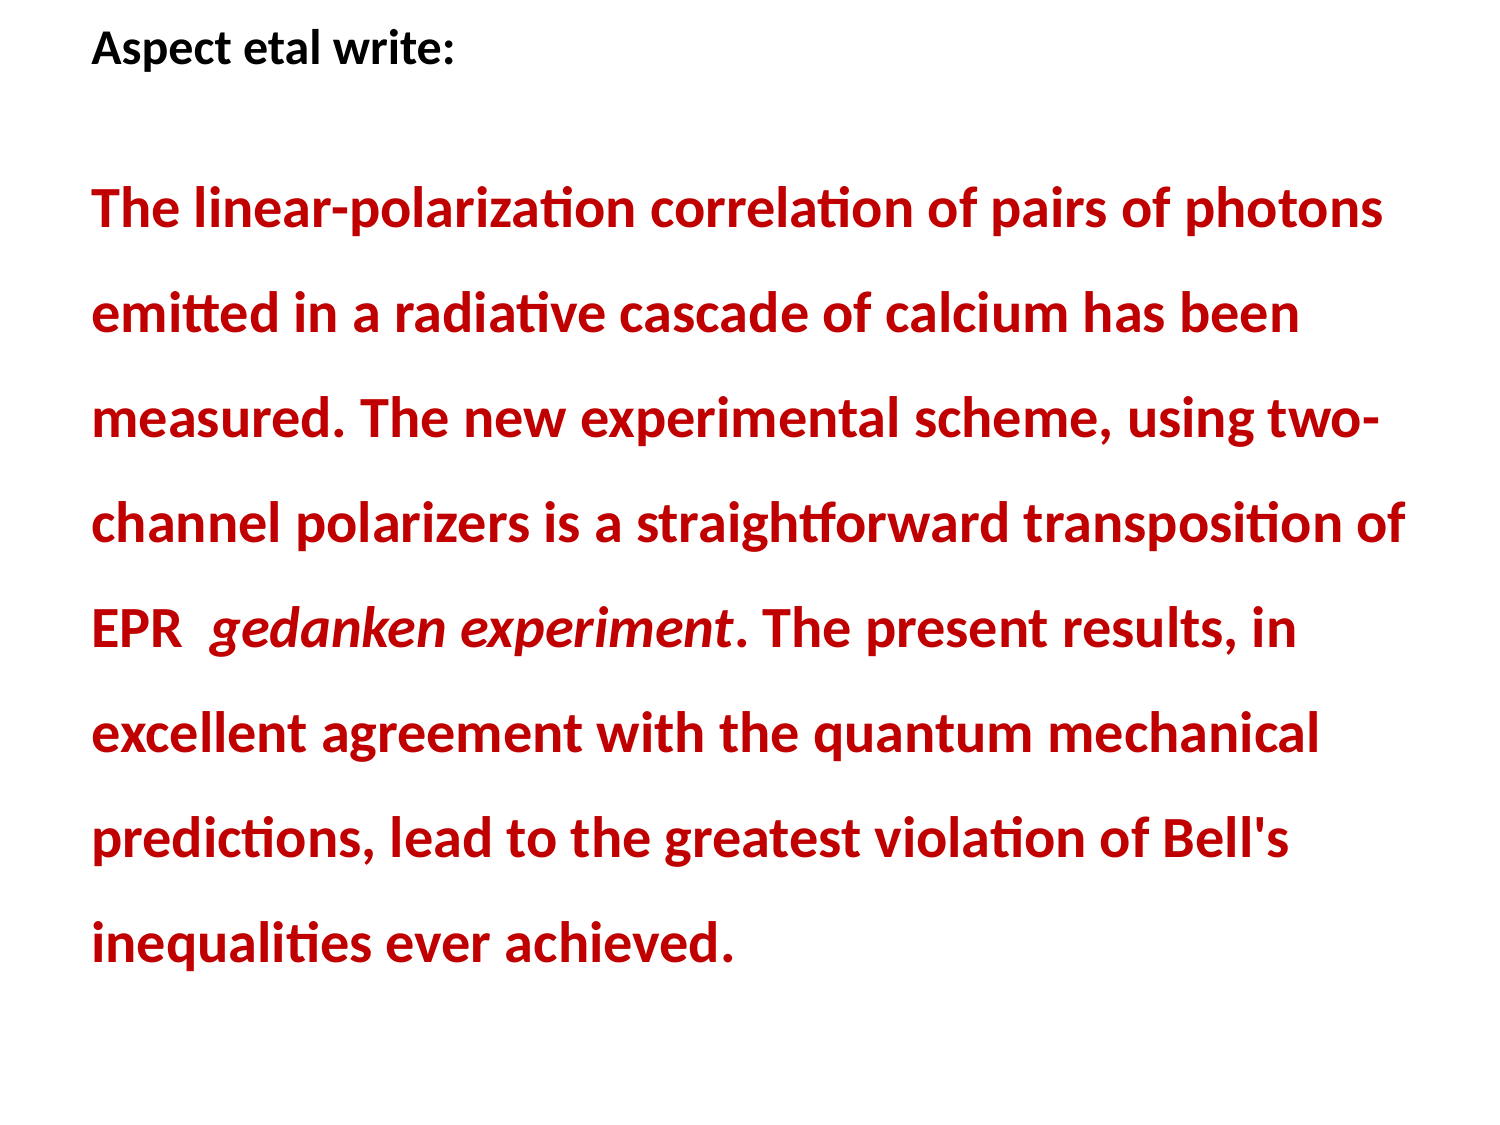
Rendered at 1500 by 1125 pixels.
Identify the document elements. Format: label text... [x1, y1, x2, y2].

text_box Aspect etal write: The linear-polarization correlation of pairs of photons emitted in a radiative cascade of calcium has been measured. The new experimental scheme, using two-channel polarizers is a straightforward transposition of EPR gedanken experiment. The present results, in excellent agreement with the quantum mechanical predictions, lead to the greatest violation of Bell's inequalities ever achieved. [76, 7, 1424, 982]
